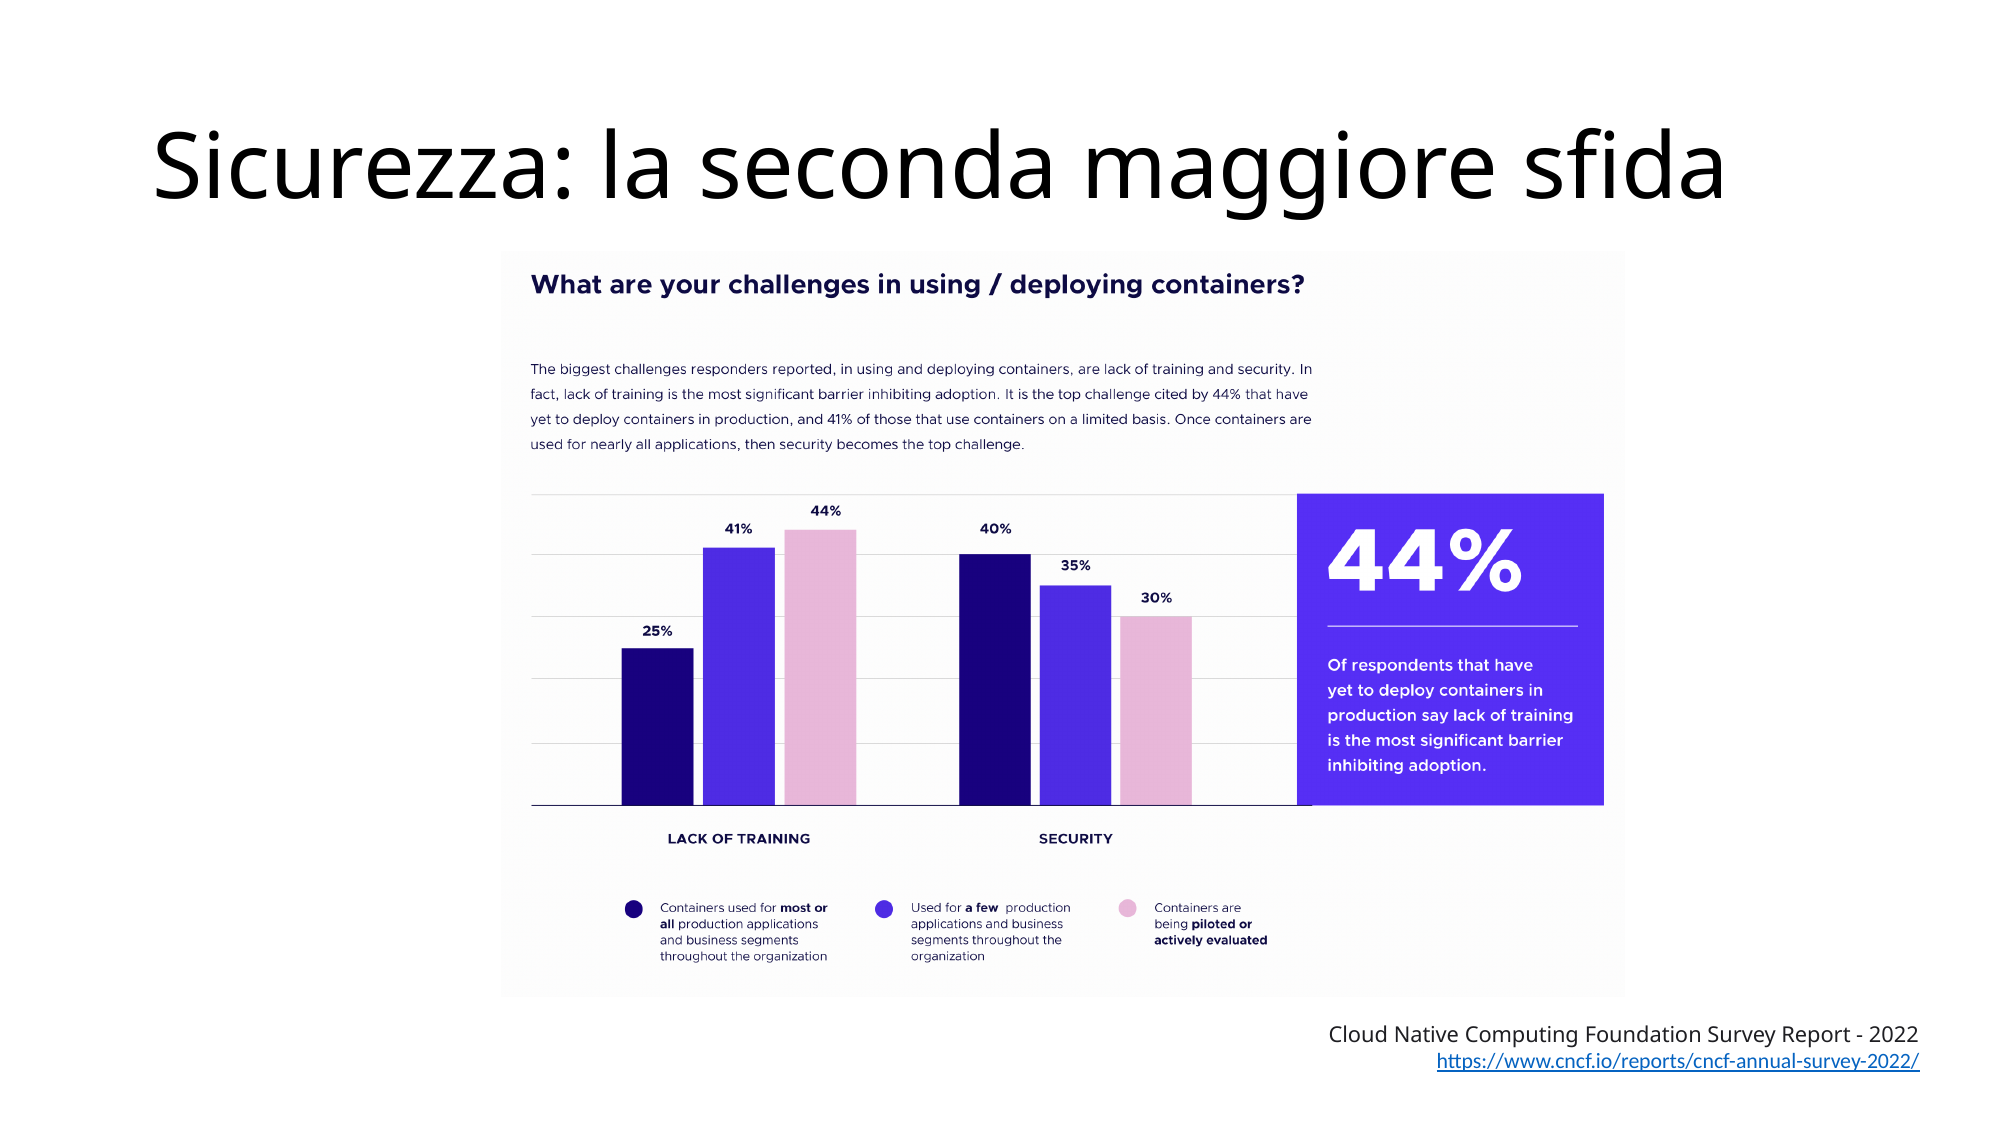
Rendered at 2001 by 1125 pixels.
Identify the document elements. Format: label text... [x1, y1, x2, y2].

picture [501, 251, 1625, 997]
text_box Cloud Native Computing Foundation Survey Report - 2022 https://www.cncf.io/reports/cncf-annual-survey-2022/ [1141, 1013, 1935, 1081]
title Sicurezza: la seconda maggiore sfida [137, 59, 1863, 278]
